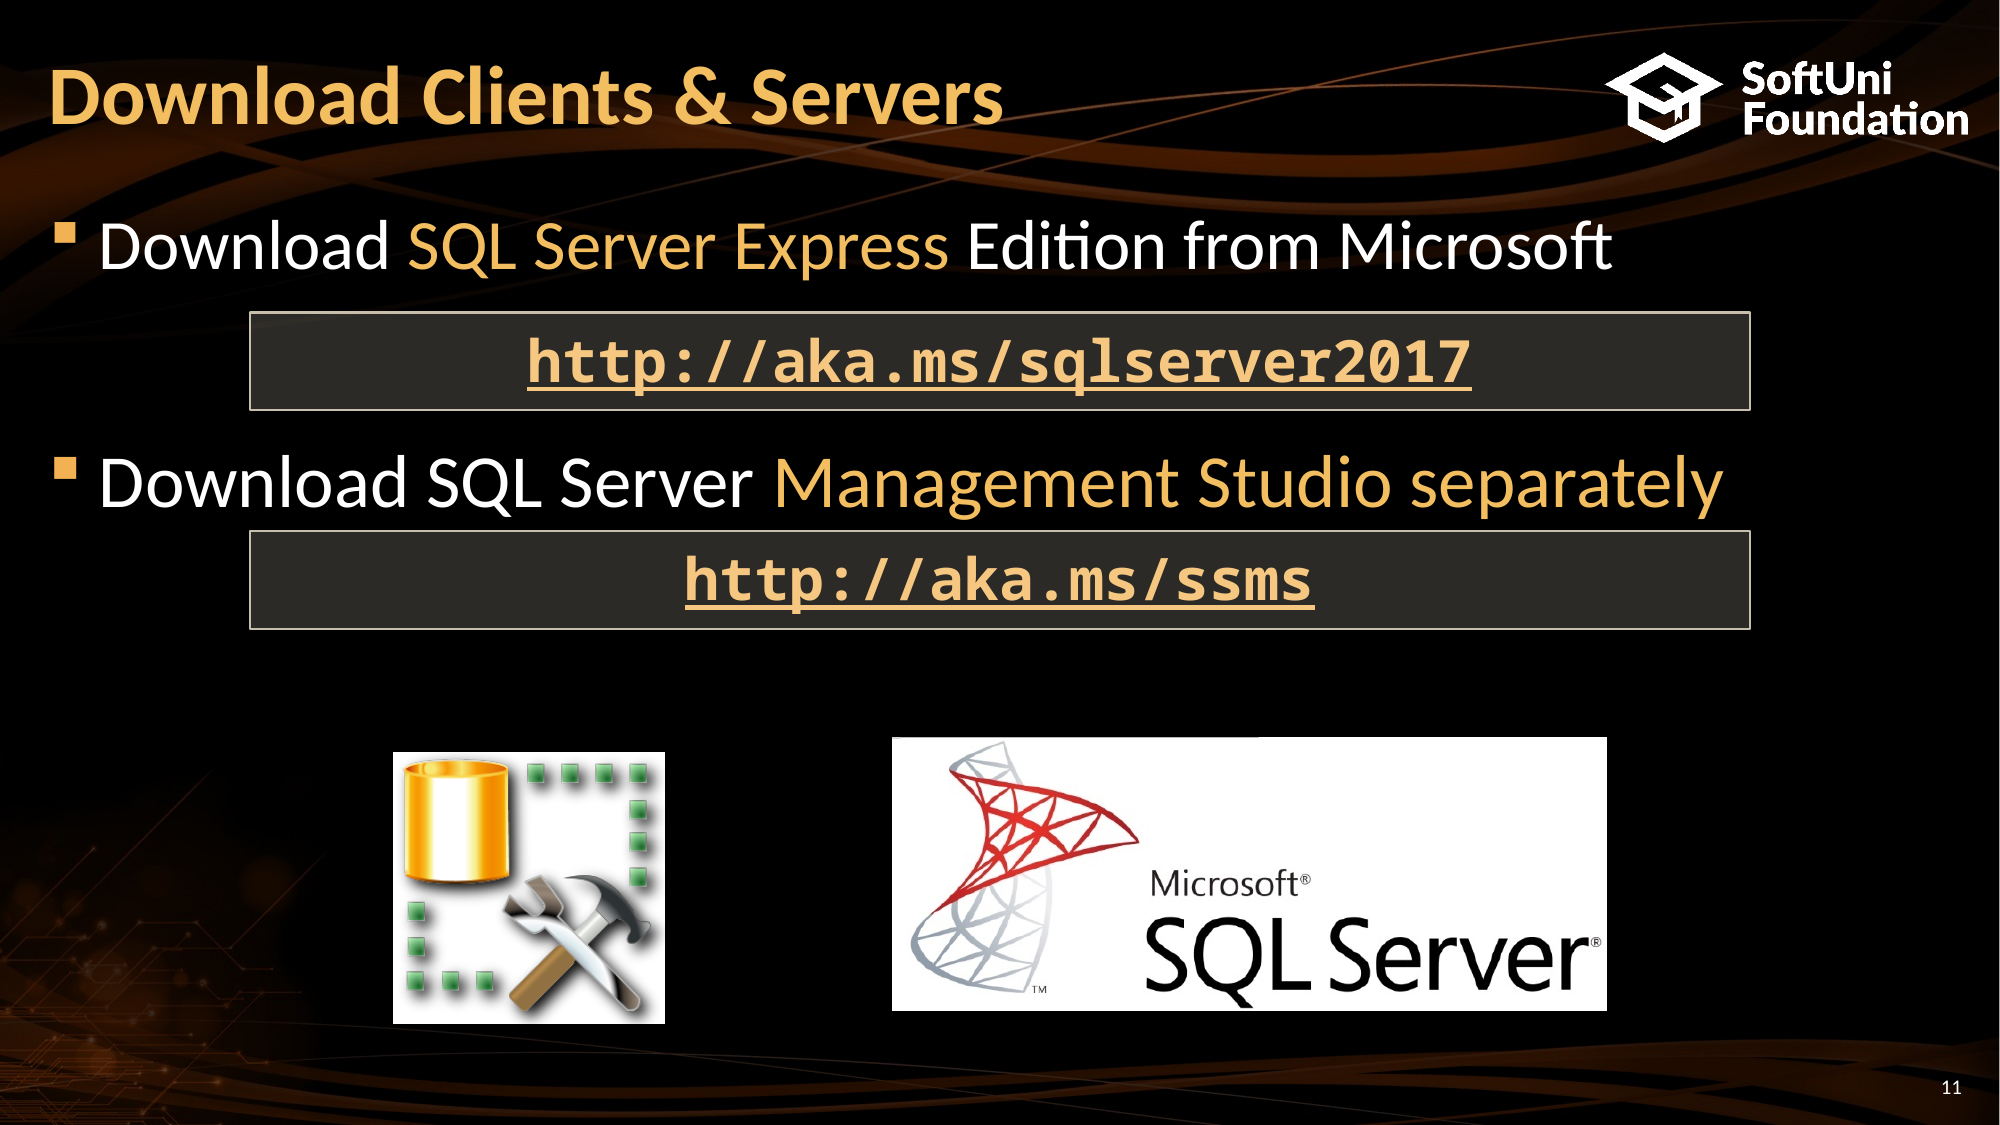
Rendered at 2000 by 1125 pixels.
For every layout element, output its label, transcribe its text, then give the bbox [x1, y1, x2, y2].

picture [0, 0, 2000, 1125]
text_box http://aka.ms/ssms [249, 531, 1750, 630]
title Download Clients & Servers [30, 6, 1602, 189]
text_box http://aka.ms/sqlserver2017 [249, 312, 1750, 411]
list Download SQL Server Express Edition from Microsoft Download SQL Server Management Studio separately [31, 188, 1968, 1103]
